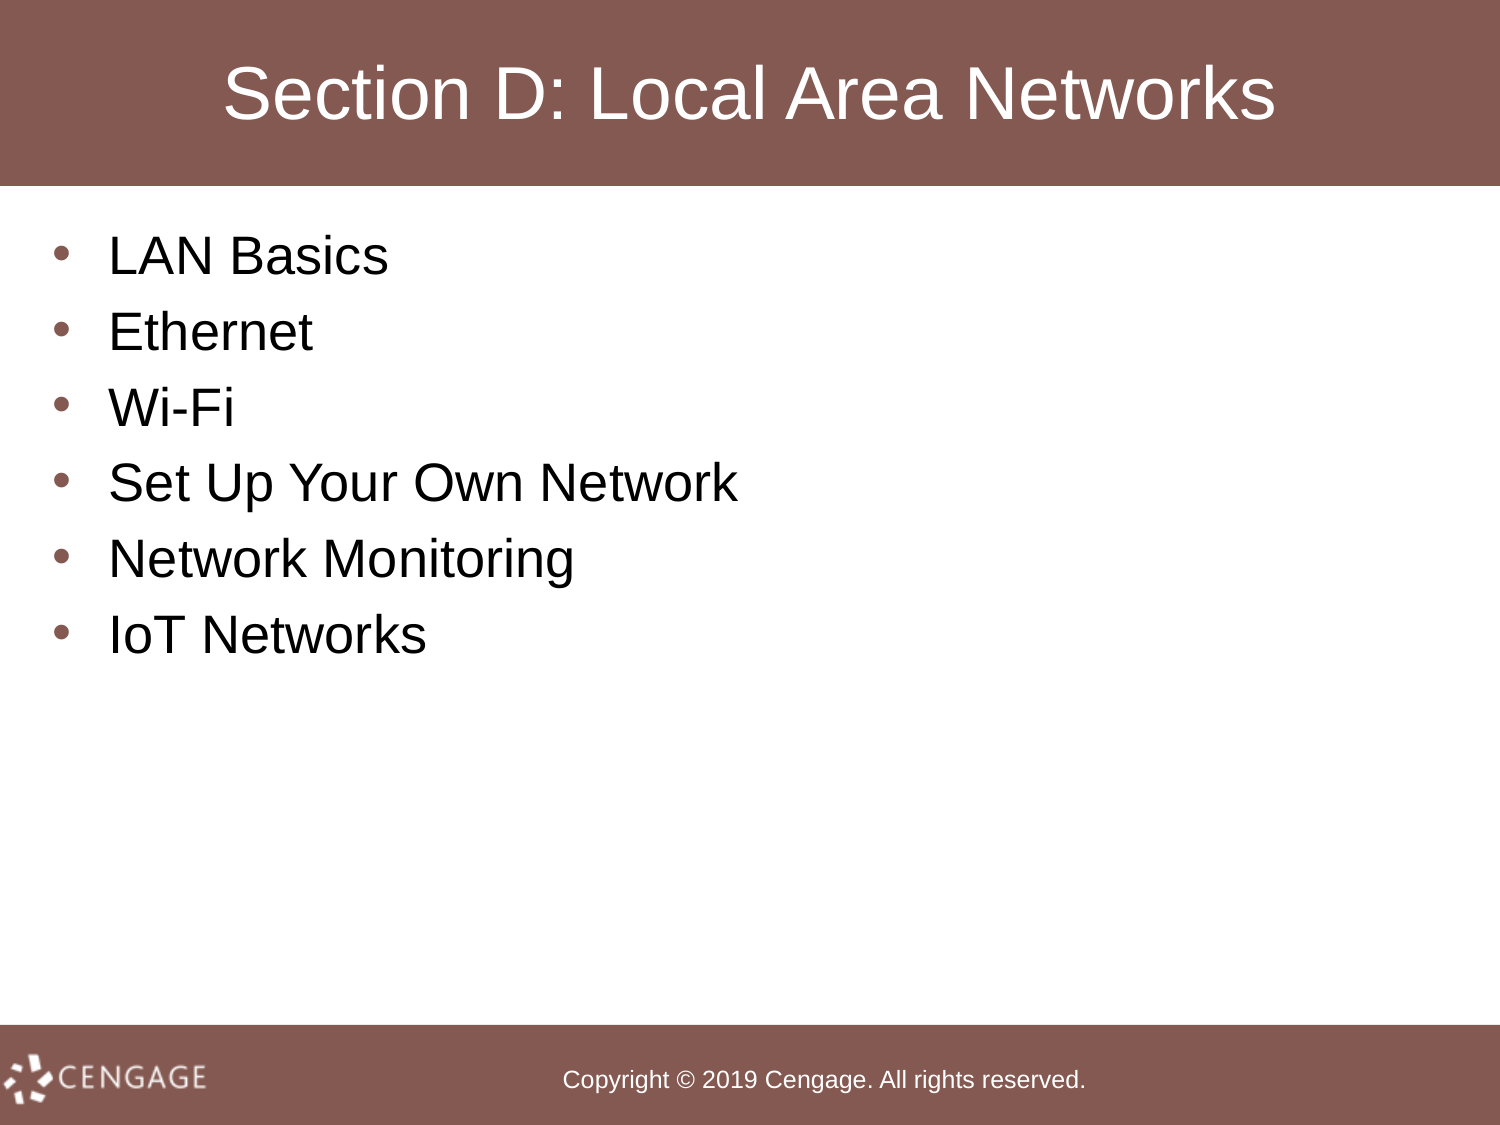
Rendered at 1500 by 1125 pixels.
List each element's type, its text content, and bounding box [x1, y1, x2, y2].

list LAN Basics Ethernet Wi-Fi Set Up Your Own Network Network Monitoring IoT Networks [37, 212, 1475, 1005]
picture [0, 1051, 211, 1106]
title Section D: Local Area Networks [75, 4, 1425, 175]
